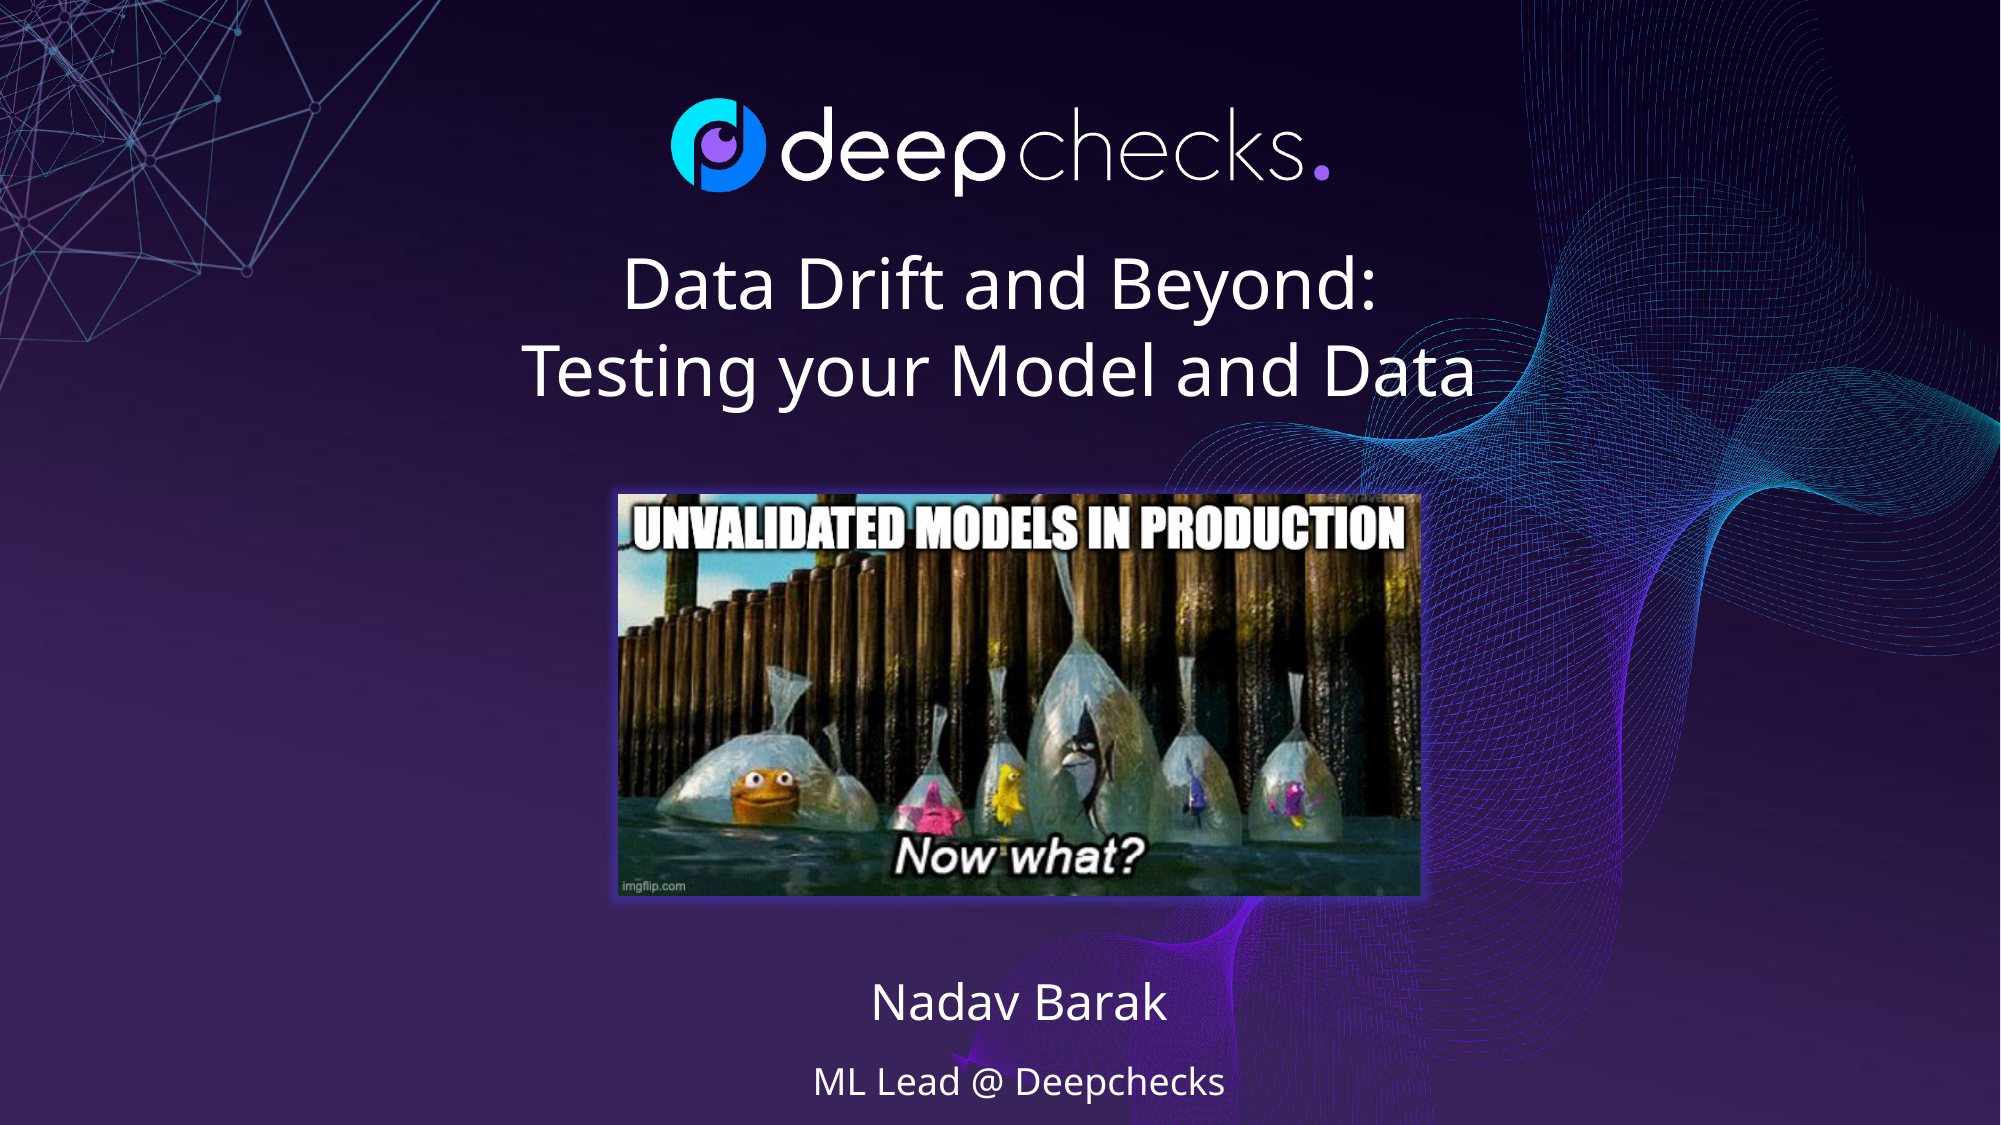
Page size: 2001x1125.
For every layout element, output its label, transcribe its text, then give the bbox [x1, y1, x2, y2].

subtitle Nadav Barak ML Lead @ Deepchecks [577, 938, 1461, 1125]
title Data Drift and Beyond: Testing your Model and Data [302, 136, 1698, 422]
picture [0, 0, 2001, 1125]
